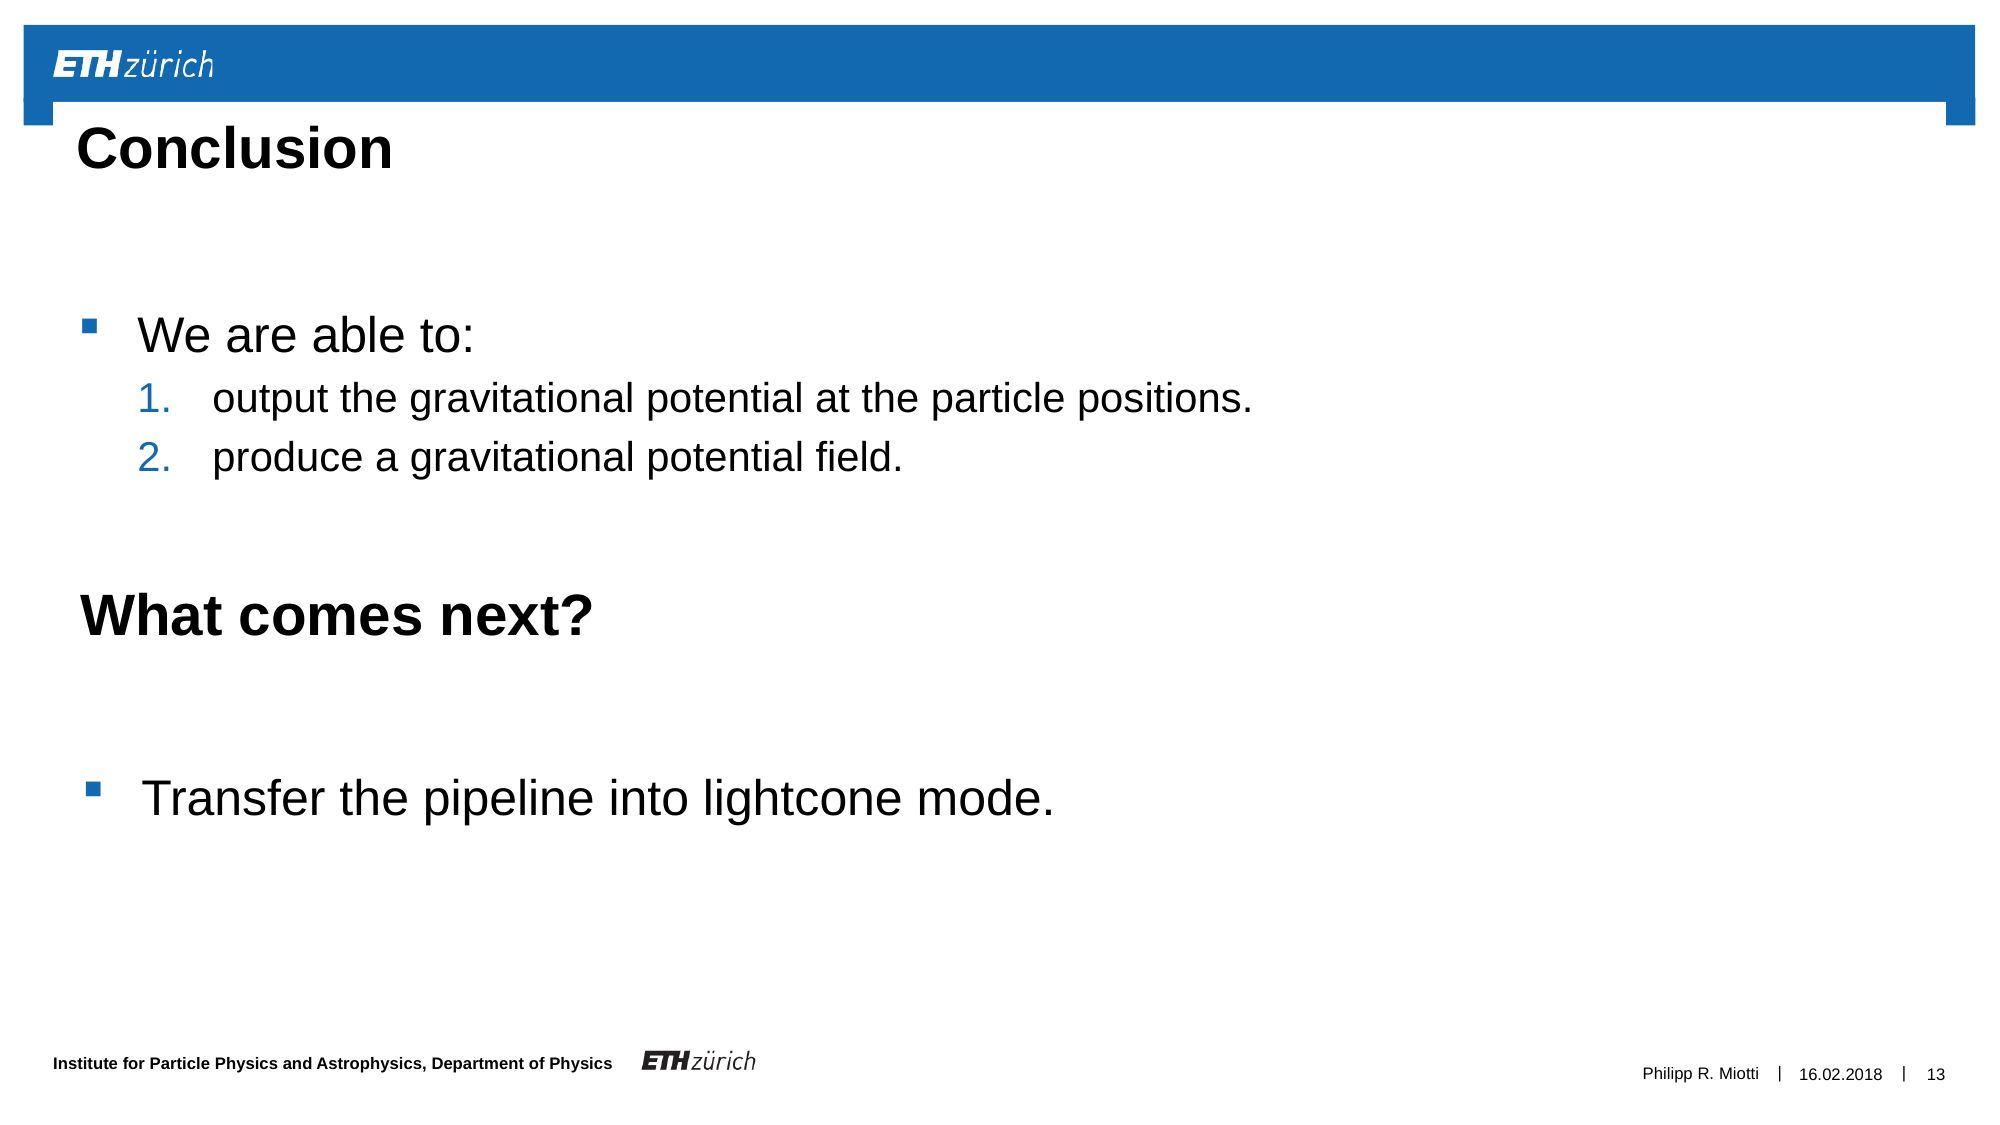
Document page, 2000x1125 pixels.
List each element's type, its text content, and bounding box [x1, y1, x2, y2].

title Conclusion [53, 101, 1946, 262]
slide_number 13 [1906, 1034, 1966, 1112]
text_box Transfer the pipeline into lightcone mode. [58, 765, 1950, 849]
text_box We are able to: output the gravitational potential at the particle positions. produce a gravitational potential field. [55, 302, 1946, 498]
text_box What comes next? [56, 568, 1950, 726]
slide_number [1790, 1034, 1892, 1112]
footer Philipp R. Miotti [999, 1034, 1760, 1111]
